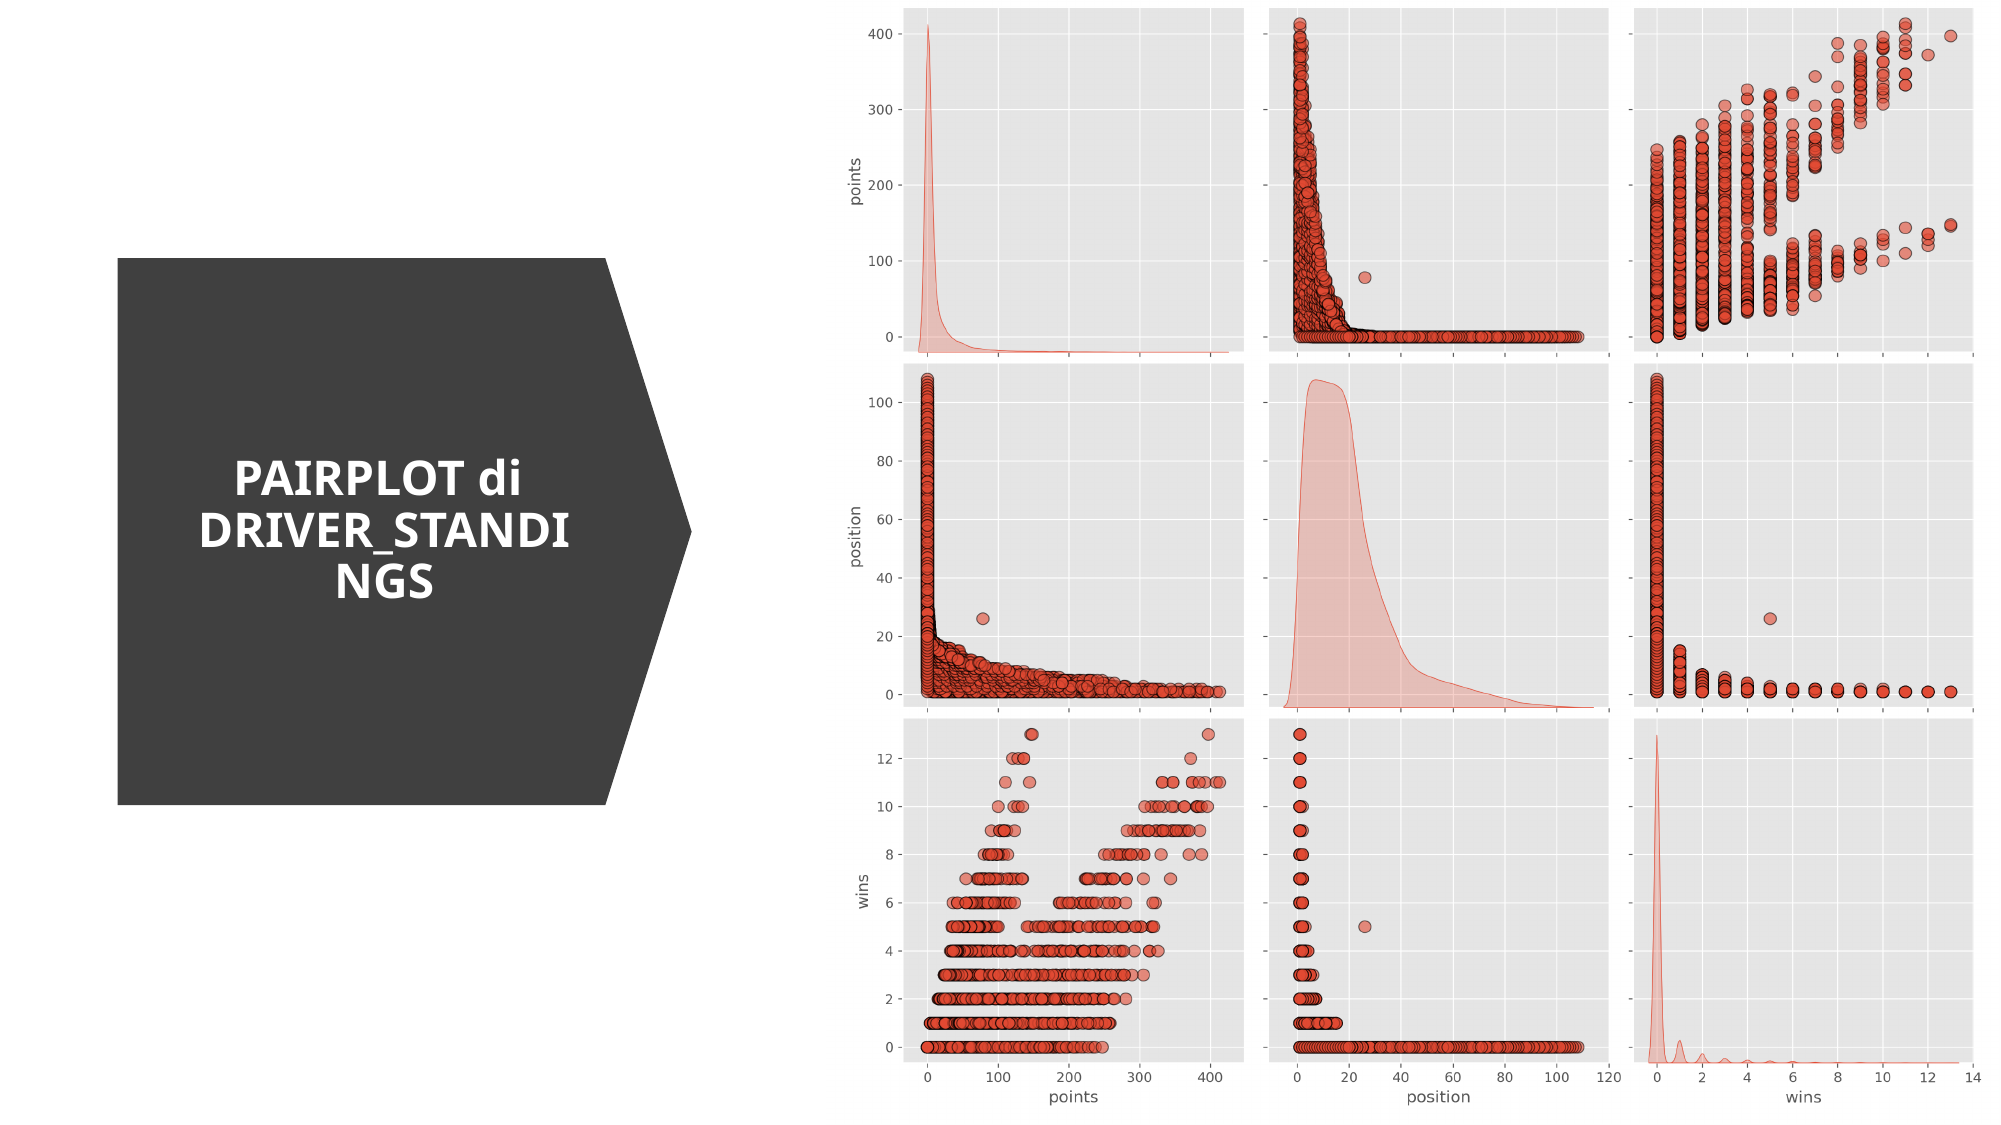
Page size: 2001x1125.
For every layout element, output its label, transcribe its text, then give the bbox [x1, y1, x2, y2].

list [826, 0, 2000, 1125]
title PAIRPLOT di DRIVER_STANDINGS [168, 322, 601, 741]
text_box [116, 257, 693, 807]
